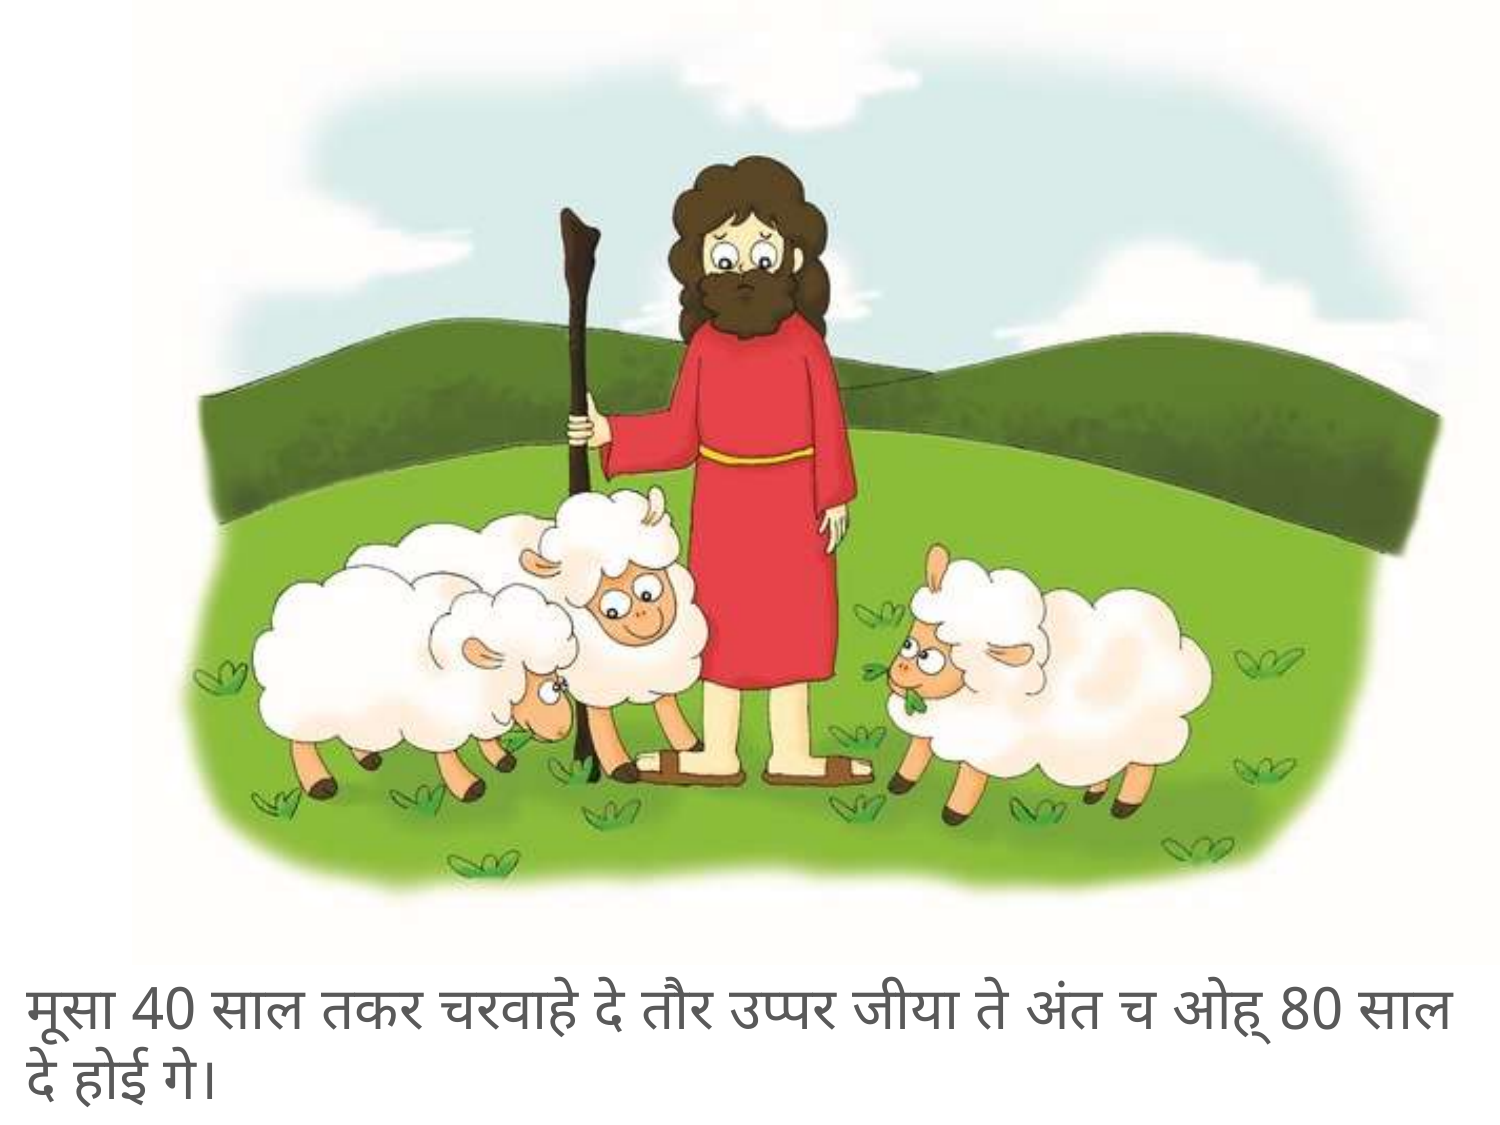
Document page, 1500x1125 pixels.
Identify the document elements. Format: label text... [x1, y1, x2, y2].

text_box मूसा 40 साल तकर चरवाहे दे तौर उप्पर जीया ते अंत च ओह् 80 साल दे होई गे। [11, 964, 1498, 1119]
picture [132, 0, 1500, 965]
